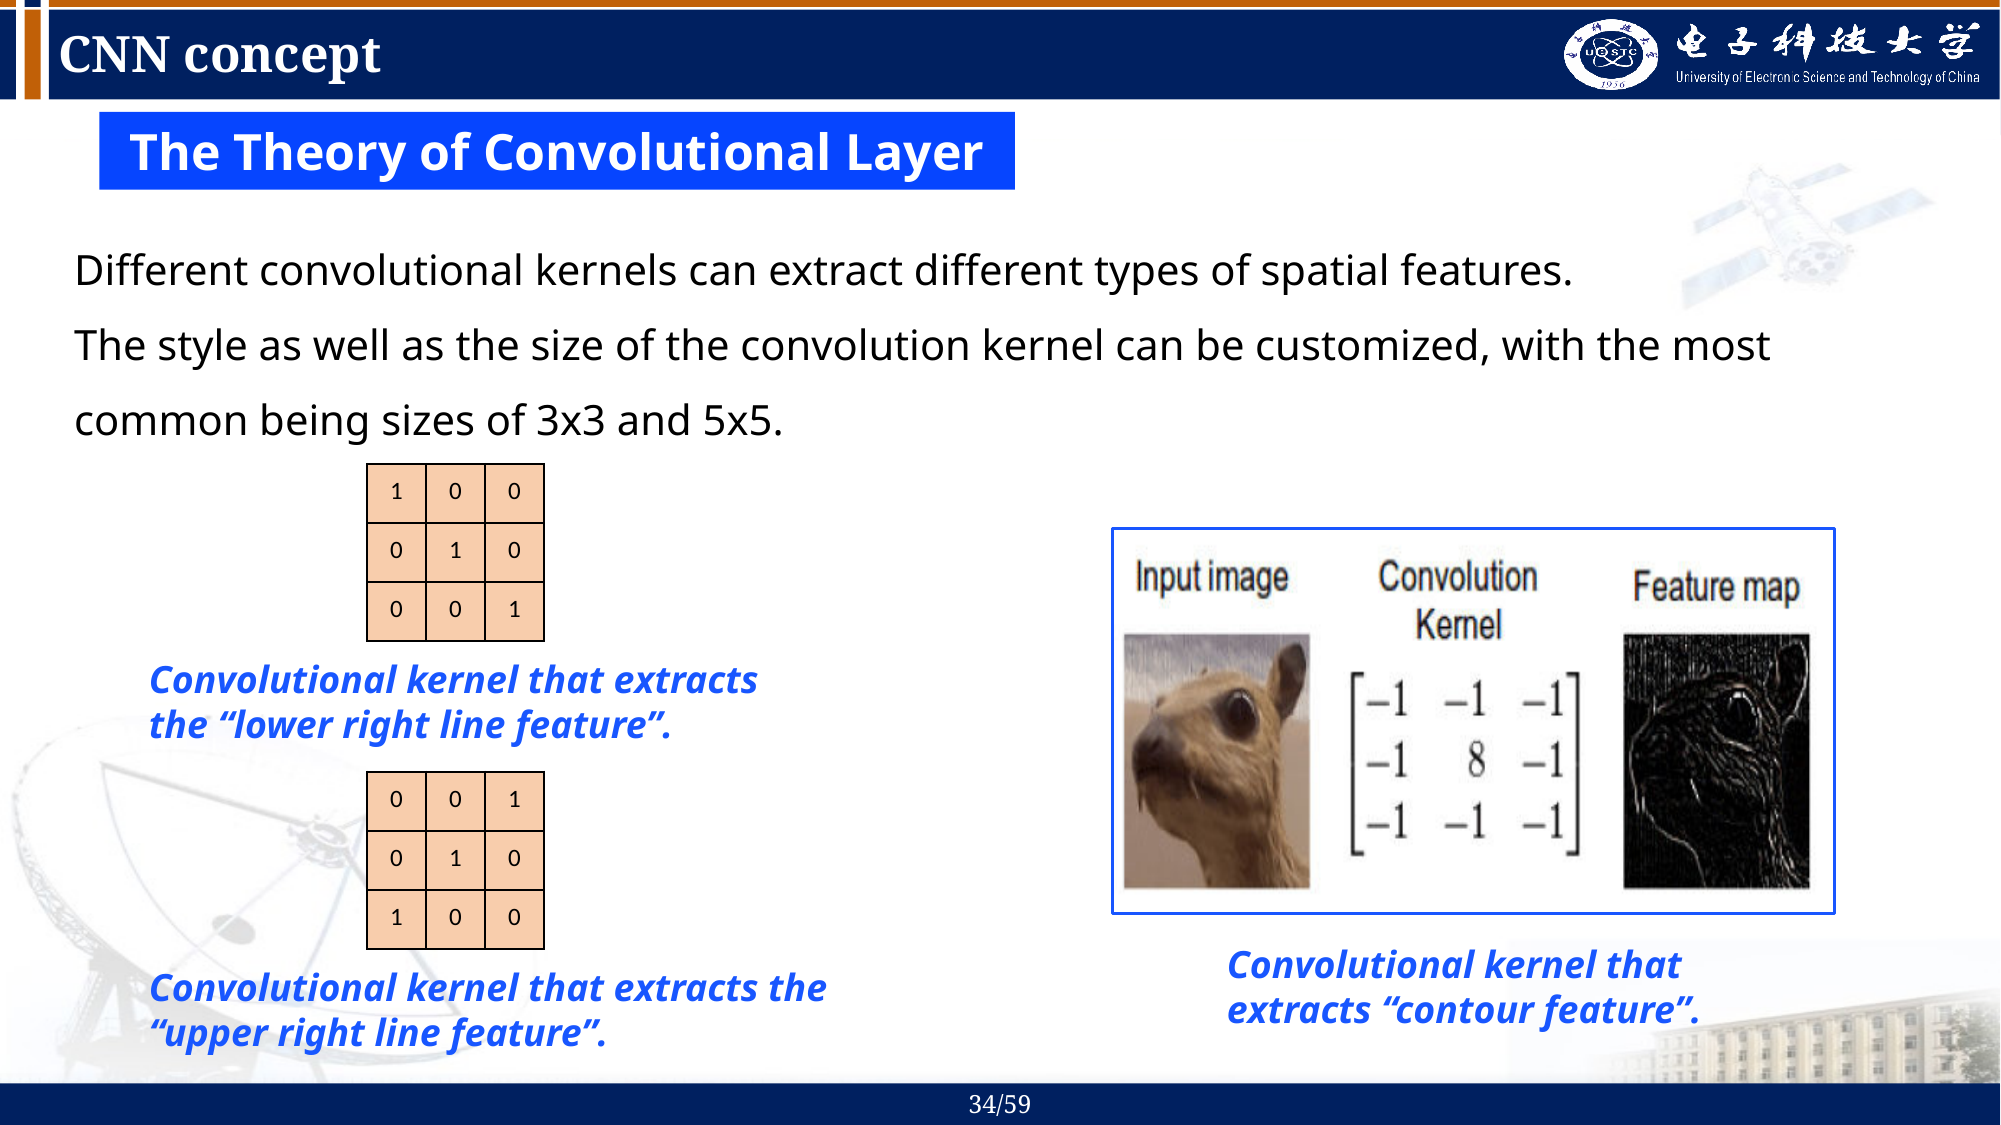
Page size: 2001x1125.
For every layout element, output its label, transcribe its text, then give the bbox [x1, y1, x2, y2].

text_box The Theory of Convolutional Layer [99, 113, 1015, 188]
table_header 0 [368, 773, 425, 830]
table_cell 0 [486, 891, 543, 948]
table_cell 1 [368, 891, 425, 948]
picture [0, 0, 2001, 1125]
text_box Convolutional kernel that extracts the “lower right line feature”. [134, 648, 818, 754]
text_box Different convolutional kernels can extract different types of spatial features. The style as well as the size of the convolution kernel can be customized, with the most common being sizes of 3x3 and 5x5. [59, 211, 1967, 452]
table_cell 0 [486, 524, 543, 581]
table_cell 1 [486, 583, 543, 640]
text_box [98, 111, 1016, 191]
table_cell 0 [427, 891, 484, 948]
table_header 0 [427, 773, 484, 830]
table_cell 1 [427, 832, 484, 889]
text_box Convolutional kernel that extracts “contour feature”. [1212, 933, 1834, 1039]
text_box Convolutional kernel that extracts the “upper right line feature”. [134, 956, 845, 1061]
table_header 1 [368, 465, 425, 522]
table_cell 0 [368, 524, 425, 581]
table_cell 0 [368, 832, 425, 889]
table_cell 0 [368, 583, 425, 640]
table_header 1 [486, 773, 543, 830]
table_header 0 [427, 465, 484, 522]
table_cell 0 [486, 832, 543, 889]
table_cell 1 [427, 524, 484, 581]
title CNN concept [43, 10, 476, 101]
picture [1564, 19, 1980, 90]
table_header 0 [486, 465, 543, 522]
table_cell 0 [427, 583, 484, 640]
